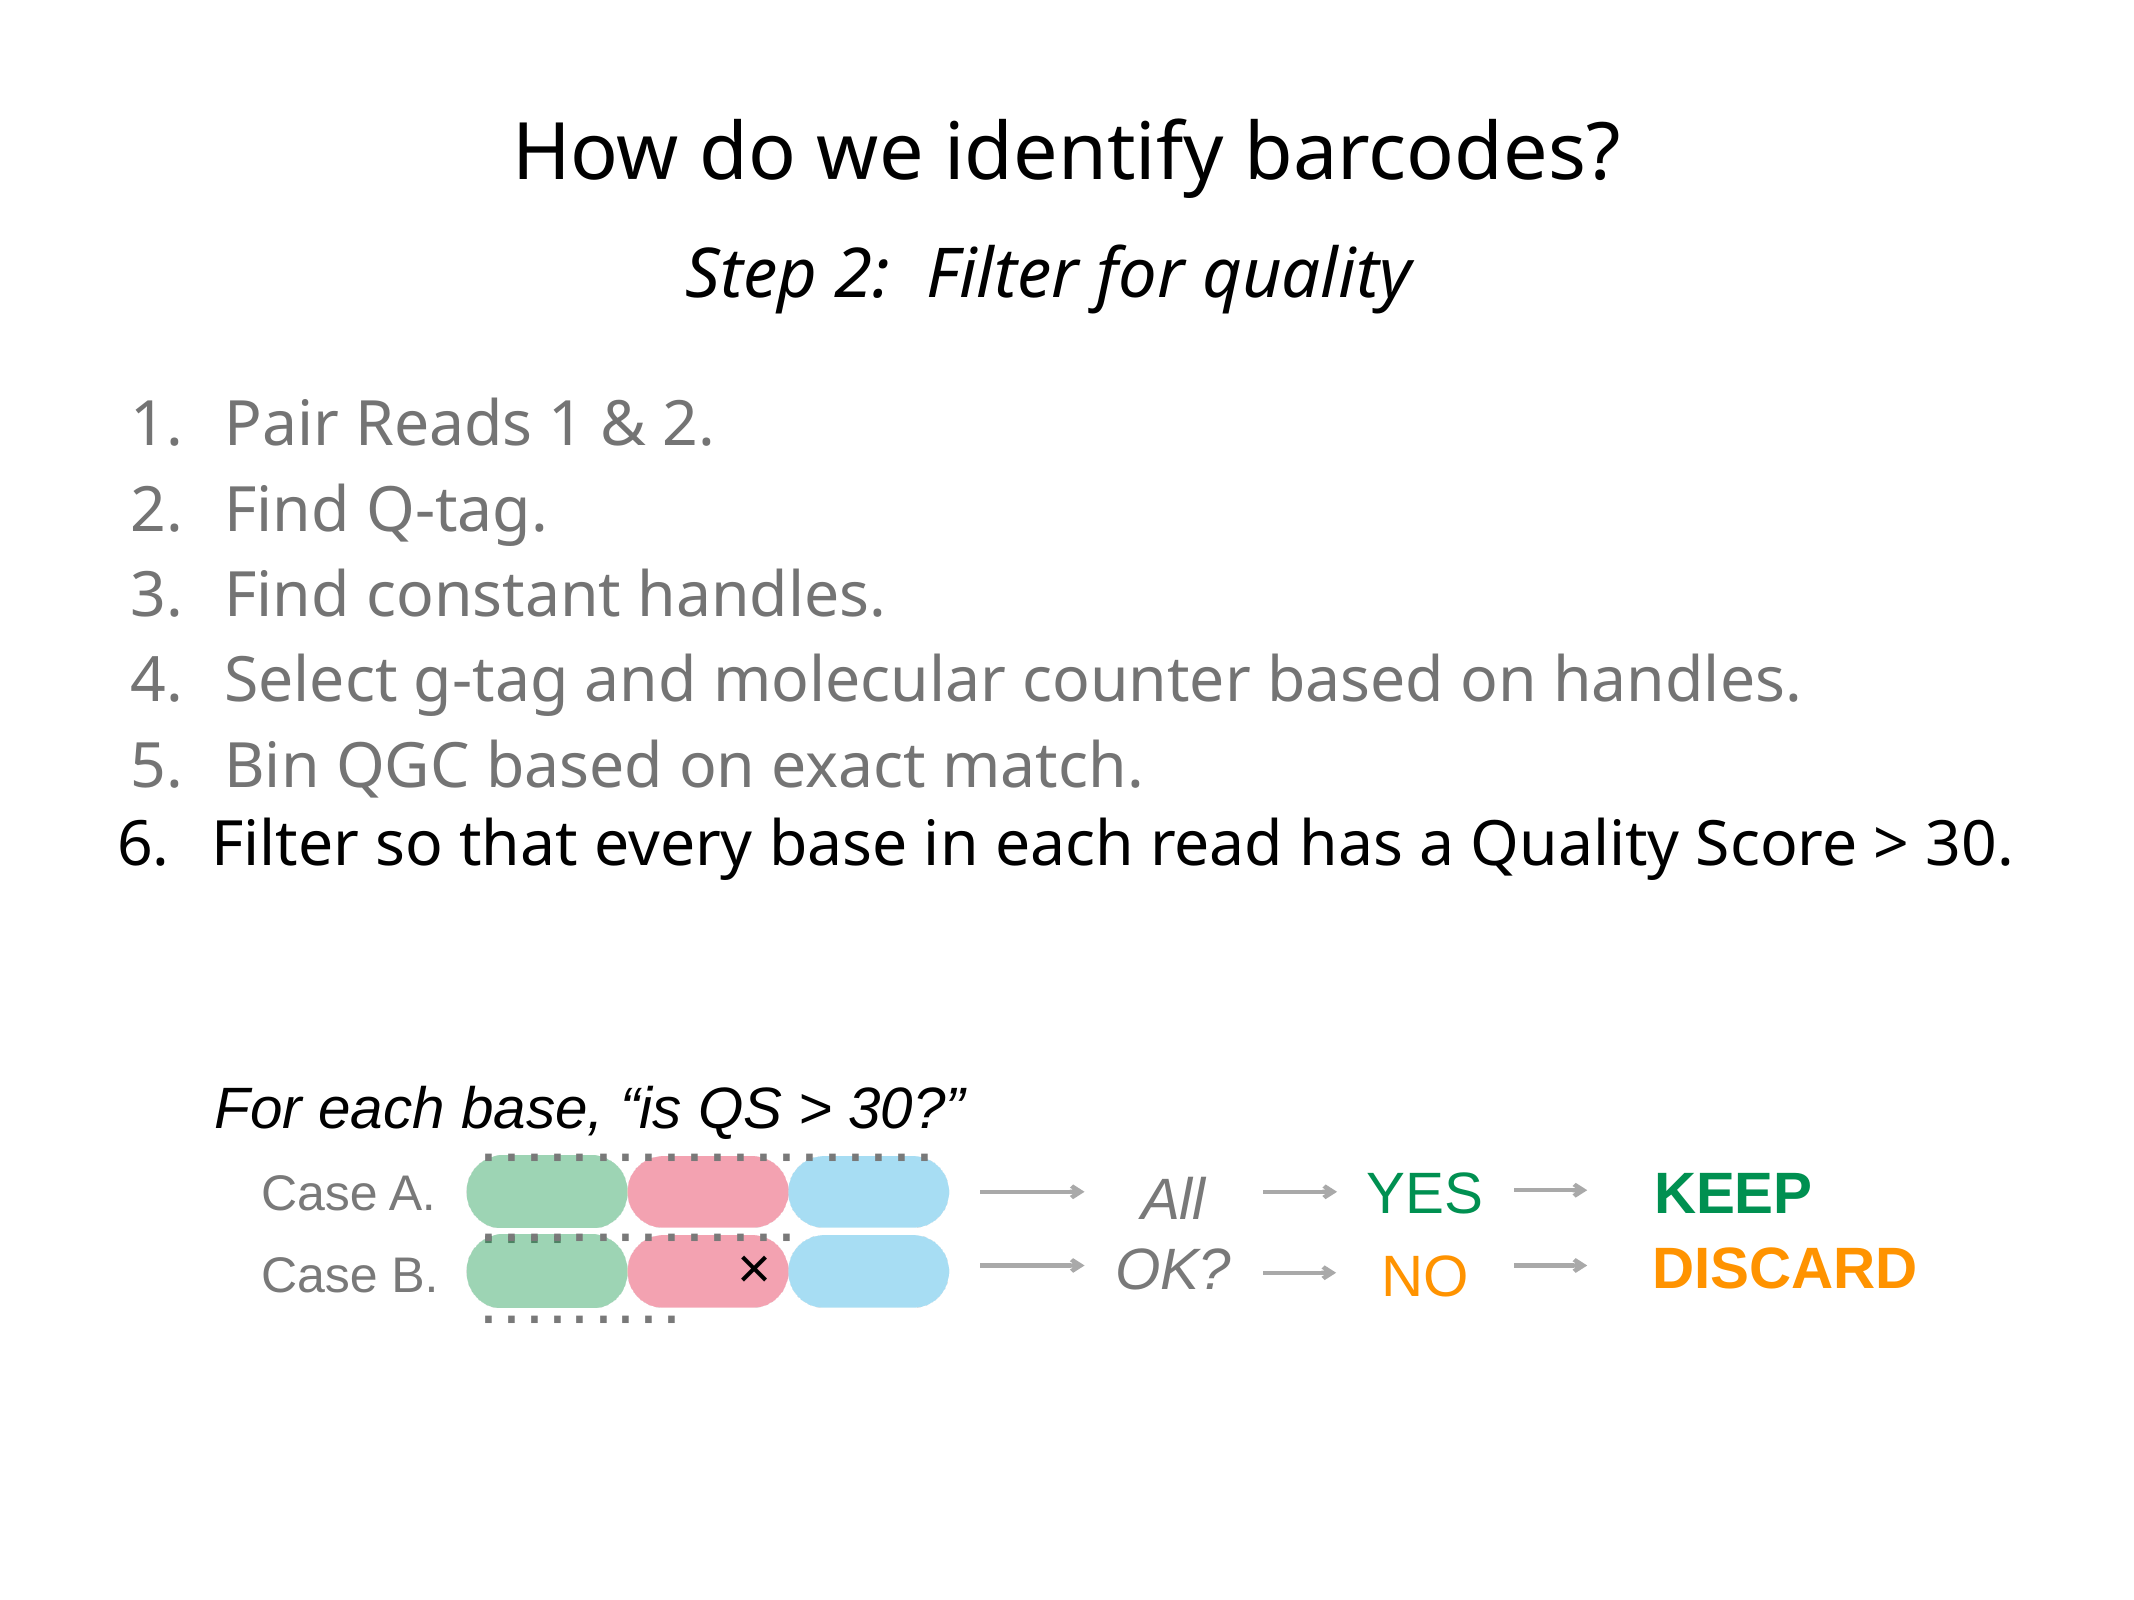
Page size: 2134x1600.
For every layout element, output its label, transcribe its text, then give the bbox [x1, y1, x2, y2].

text_box Filter so that every base in each read has a Quality Score > 30. [117, 803, 2017, 879]
text_box Step 2: Filter for quality [38, 228, 2095, 312]
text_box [205, 1060, 1928, 1320]
text_box How do we identify barcodes? [38, 100, 2095, 196]
text_box Pair Reads 1 & 2. Find Q-tag. Find constant handles. Select g-tag and molecular counter based on handles. Bin QGC based on exact match. [122, 375, 1813, 803]
